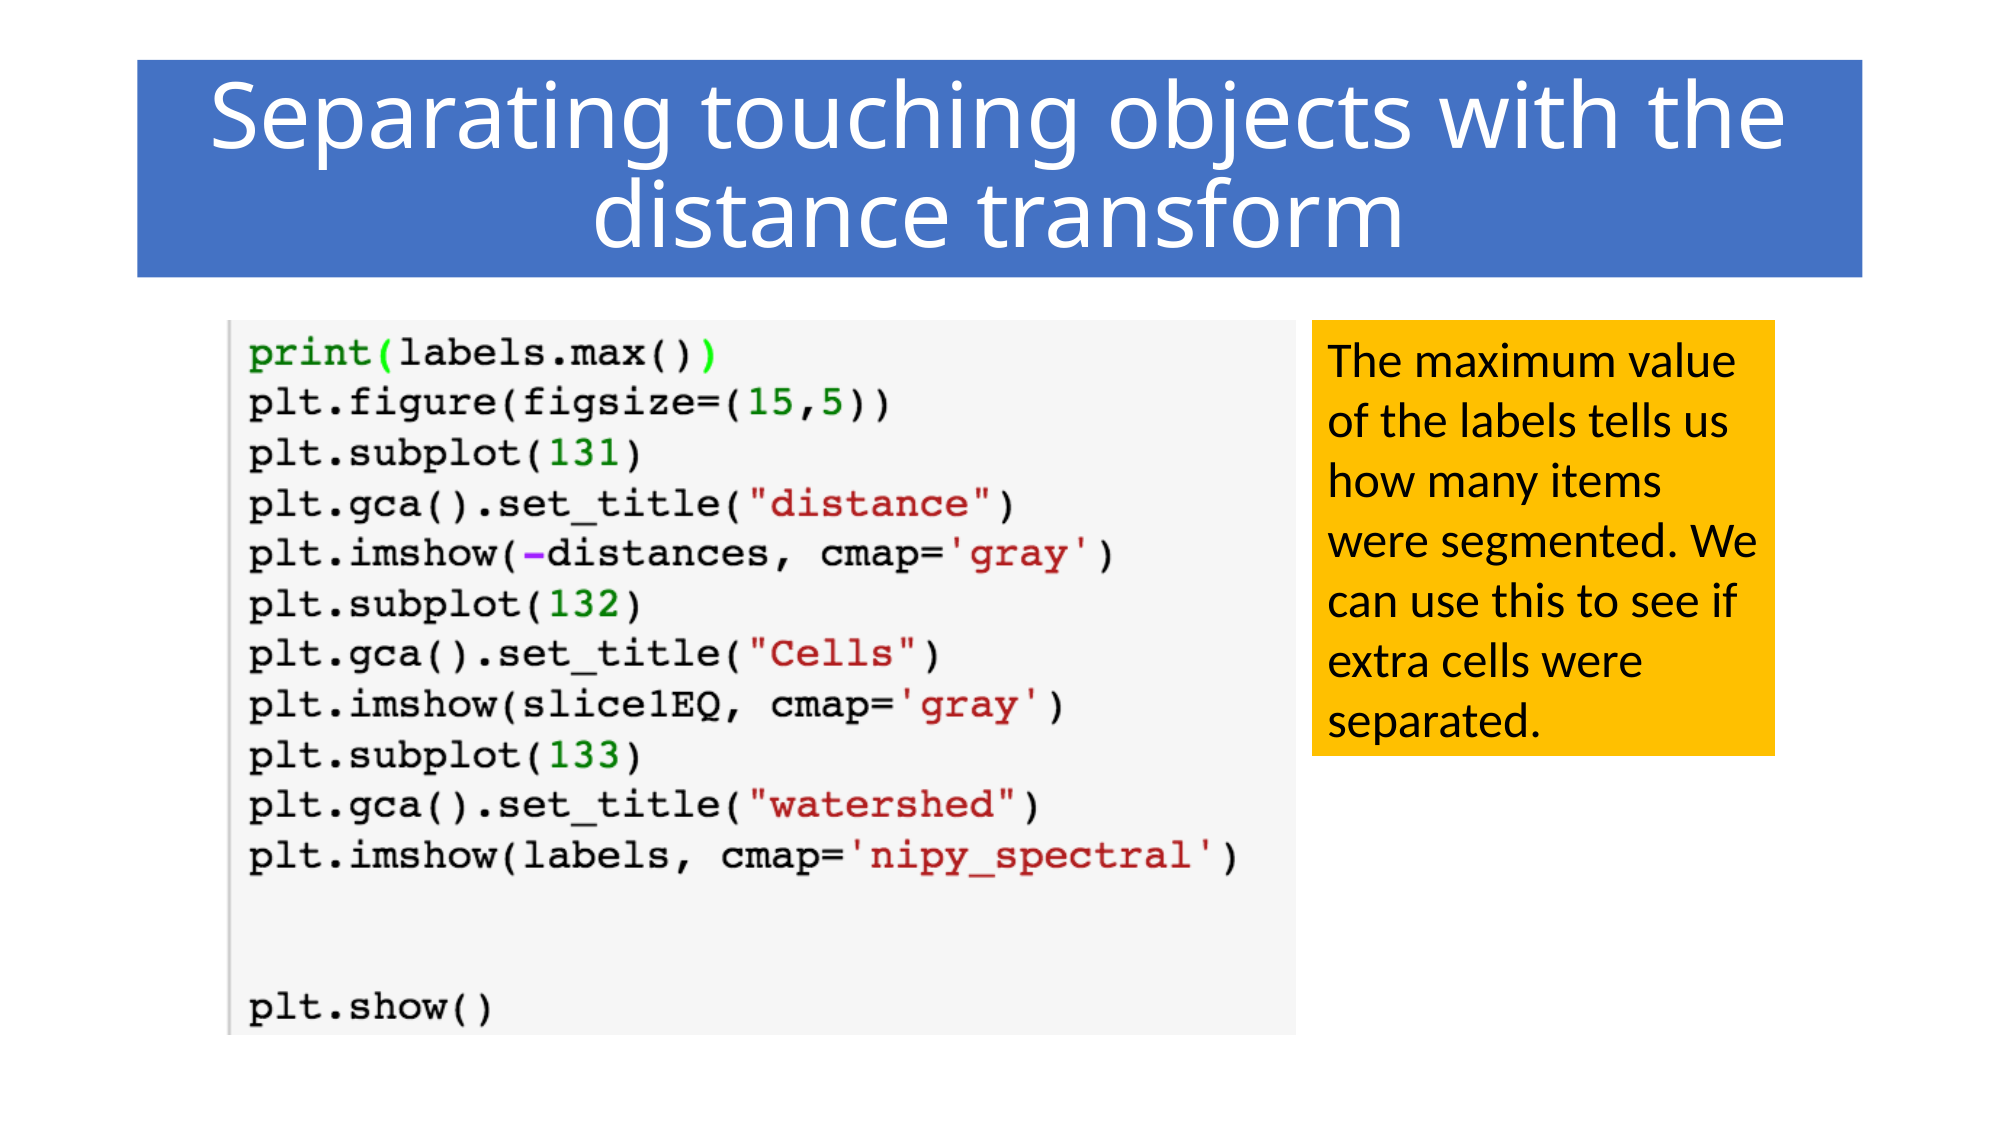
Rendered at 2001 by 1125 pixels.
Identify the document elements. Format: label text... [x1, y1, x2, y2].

text_box The maximum value of the labels tells us how many items were segmented. We can use this to see if extra cells were separated. [1312, 320, 1775, 756]
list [137, 320, 1296, 1035]
title Separating touching objects with the distance transform [137, 59, 1863, 278]
